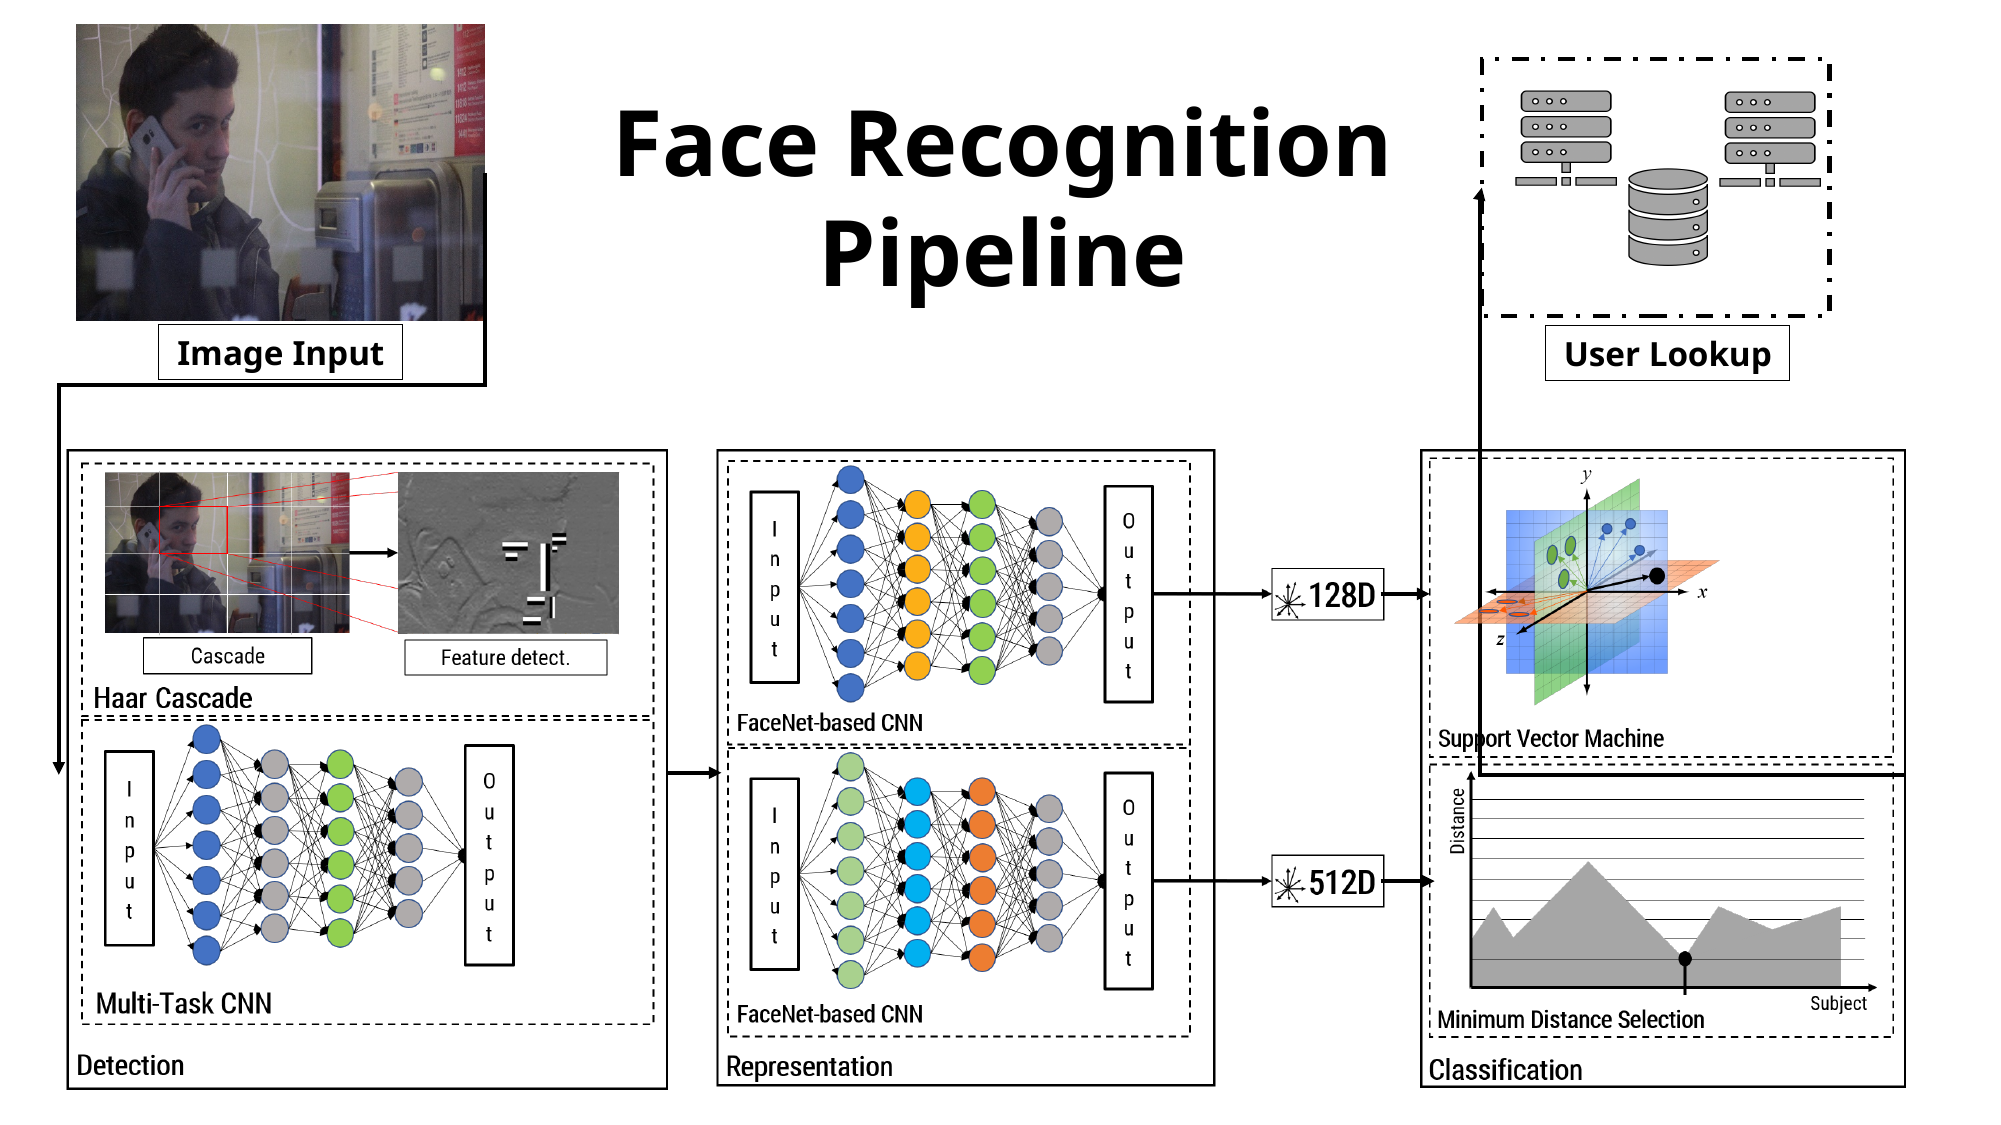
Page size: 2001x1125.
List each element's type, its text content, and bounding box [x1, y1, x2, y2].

picture [1410, 449, 1906, 1104]
picture [76, 24, 485, 172]
text_box Face Recognition Pipeline [596, 77, 1411, 313]
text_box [58, 172, 485, 775]
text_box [1481, 59, 1837, 187]
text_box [1481, 187, 1906, 449]
picture [708, 449, 1395, 1100]
picture [58, 449, 668, 1100]
